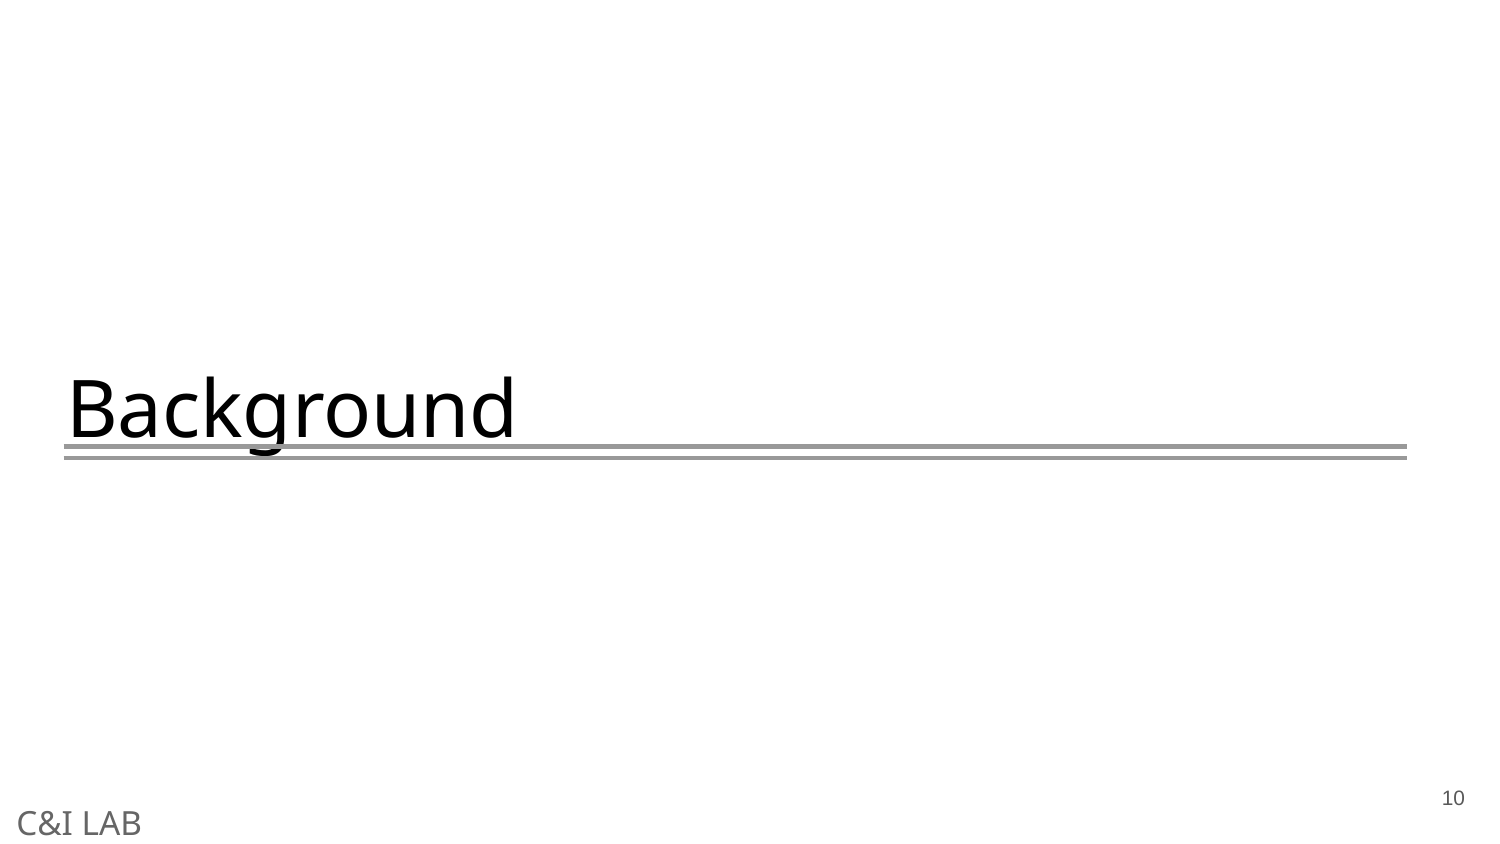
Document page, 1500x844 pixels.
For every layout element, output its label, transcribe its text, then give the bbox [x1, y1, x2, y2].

title Background [51, 342, 1449, 437]
text_box C&I LAB [1, 801, 1500, 844]
slide_number 10 [1389, 764, 1480, 801]
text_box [63, 446, 1407, 459]
